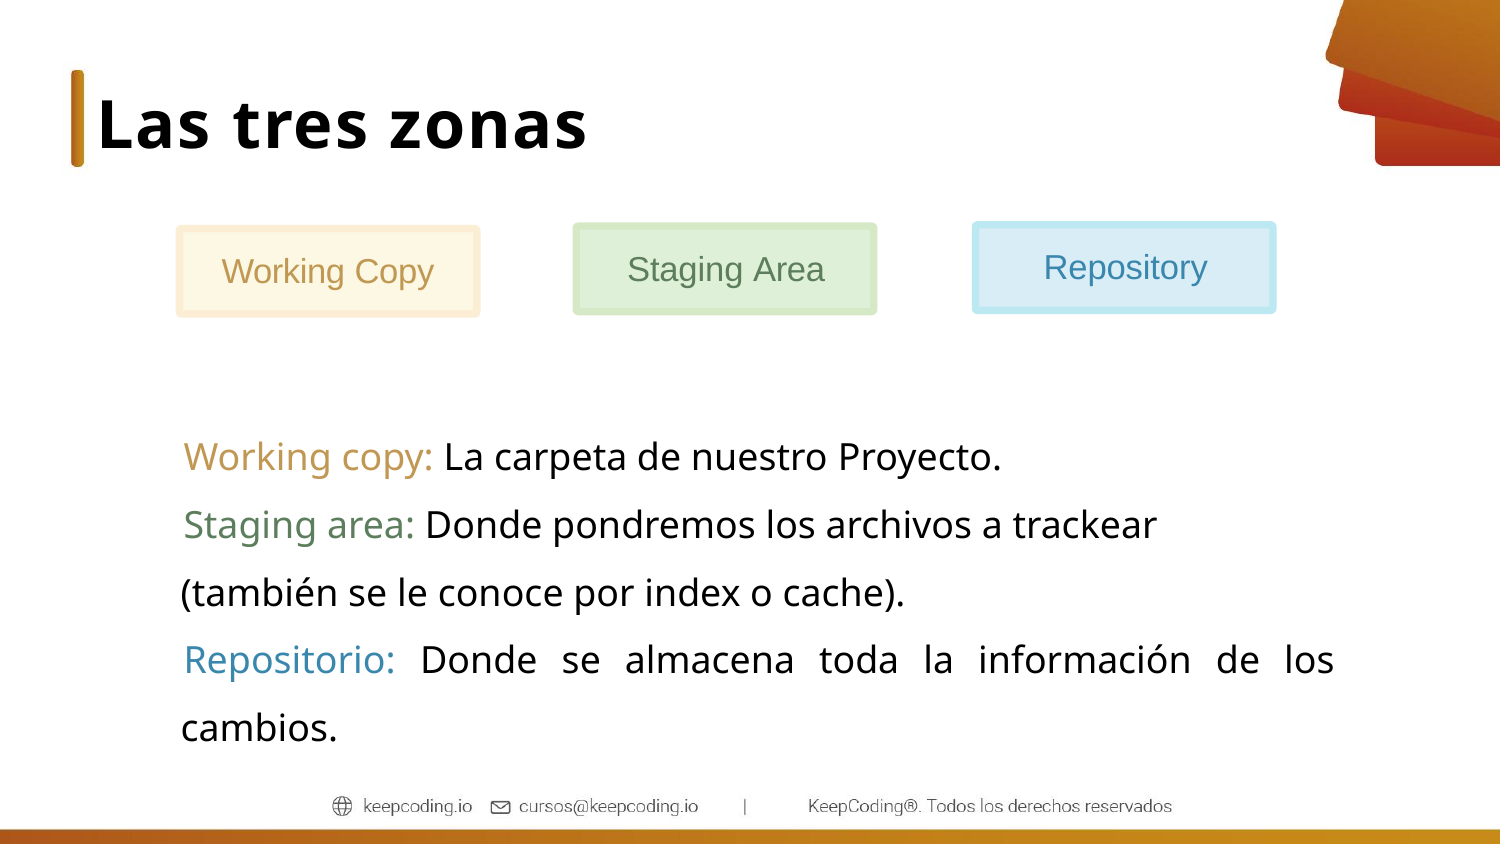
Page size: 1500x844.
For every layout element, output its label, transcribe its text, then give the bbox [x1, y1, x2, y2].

text_box Working copy: La carpeta de nuestro Proyecto. Staging area: Donde pondremos los archivos a trackear (también se le conoce por index o cache). Repositorio: Donde se almacena toda la información de los cambios. [179, 408, 1337, 749]
text_box Las tres zonas [96, 82, 1160, 177]
picture [0, 0, 1500, 844]
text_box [176, 225, 480, 317]
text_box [972, 222, 1276, 314]
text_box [573, 223, 877, 315]
